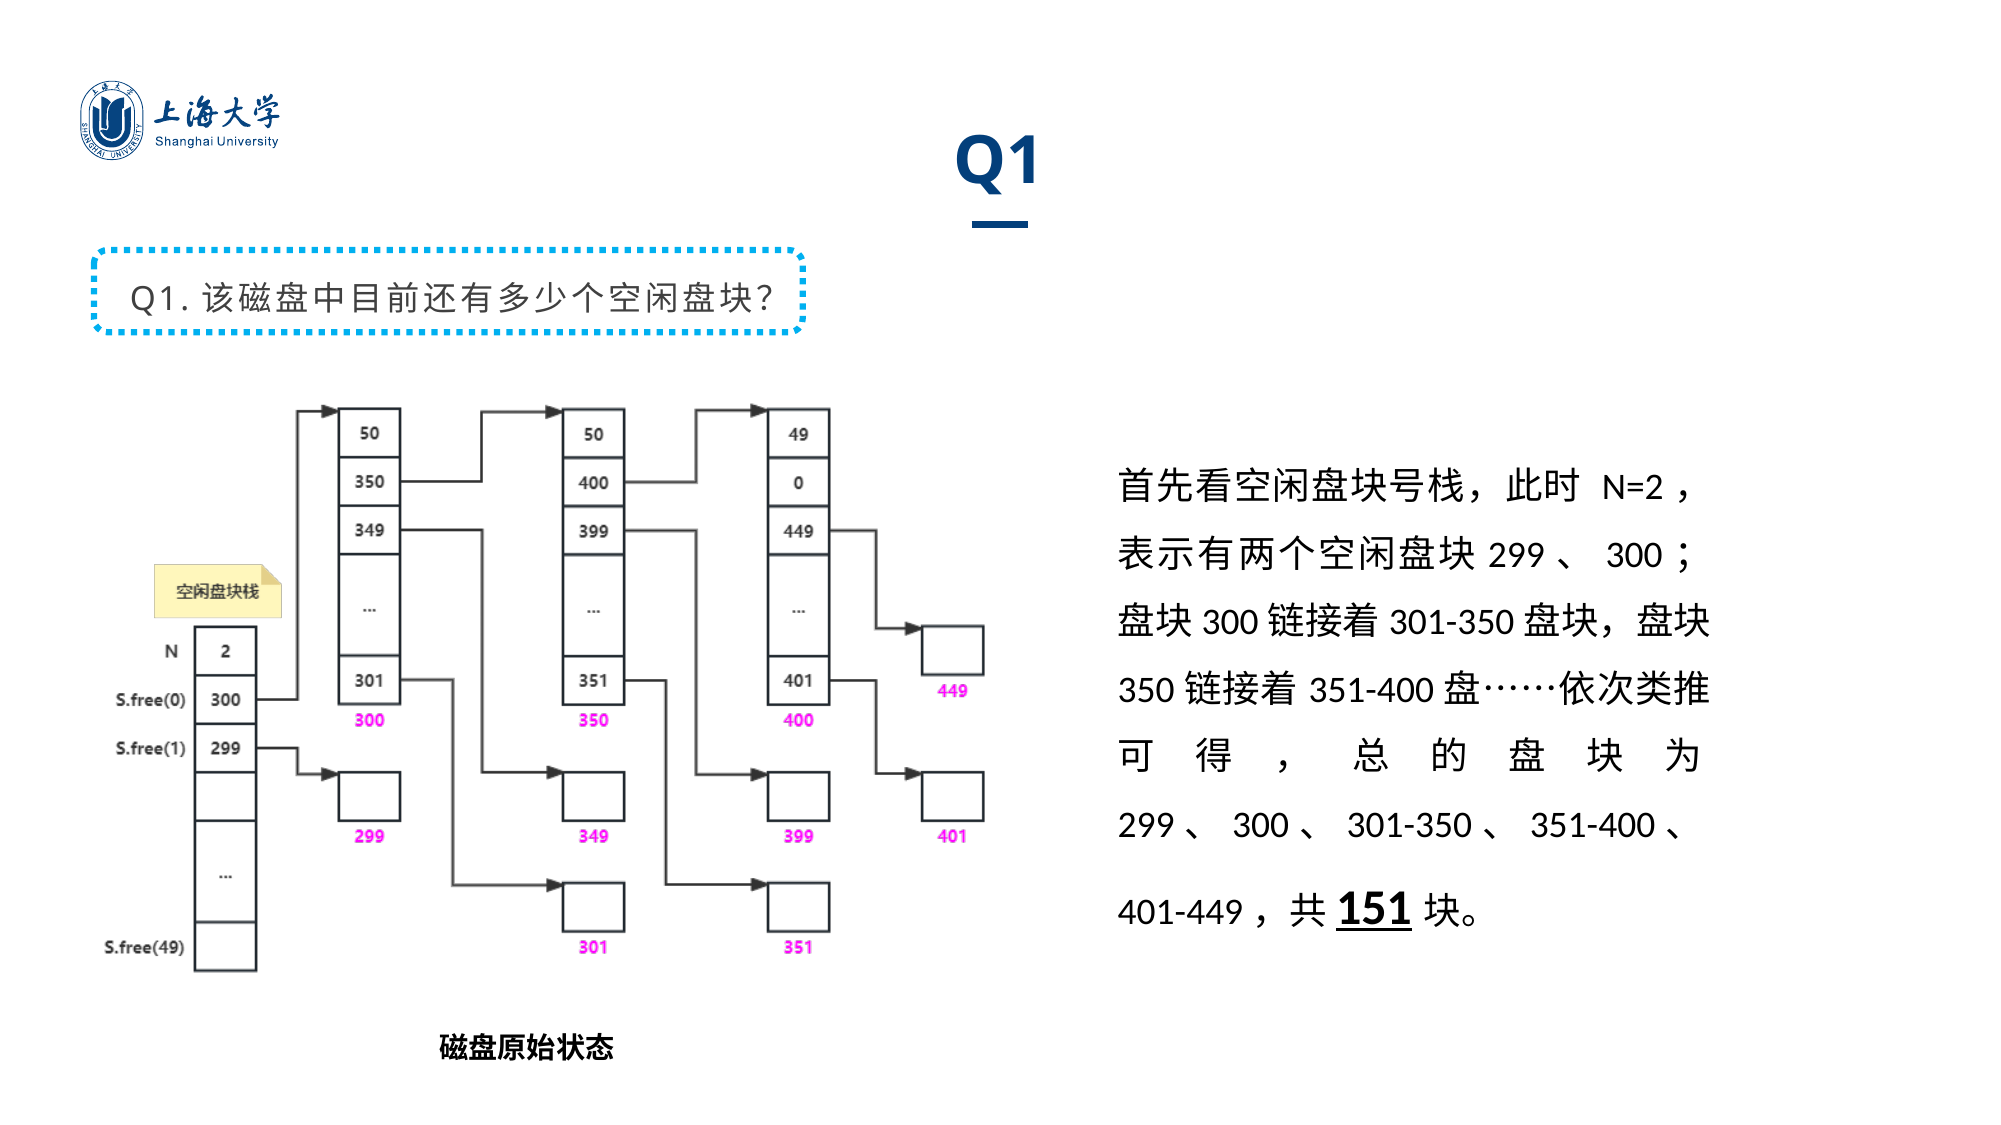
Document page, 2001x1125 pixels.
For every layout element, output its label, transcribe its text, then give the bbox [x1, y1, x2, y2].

text_box [92, 249, 804, 334]
text_box 磁盘原始状态 [424, 1022, 673, 1072]
text_box Q1.该磁盘中目前还有多少个空闲盘块？ [115, 259, 772, 325]
text_box 首先看空闲盘块号栈，此时 N=2，表示有两个空闲盘块299、300；盘块300链接着301-350盘块，盘块350链接着351-400盘……依次类推可得，总的盘块为299、300、301-350、351-400、401-449，共151块。 [1102, 432, 1727, 942]
text_box Q1 [938, 69, 1060, 205]
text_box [80, 80, 280, 161]
picture [69, 377, 1028, 1002]
